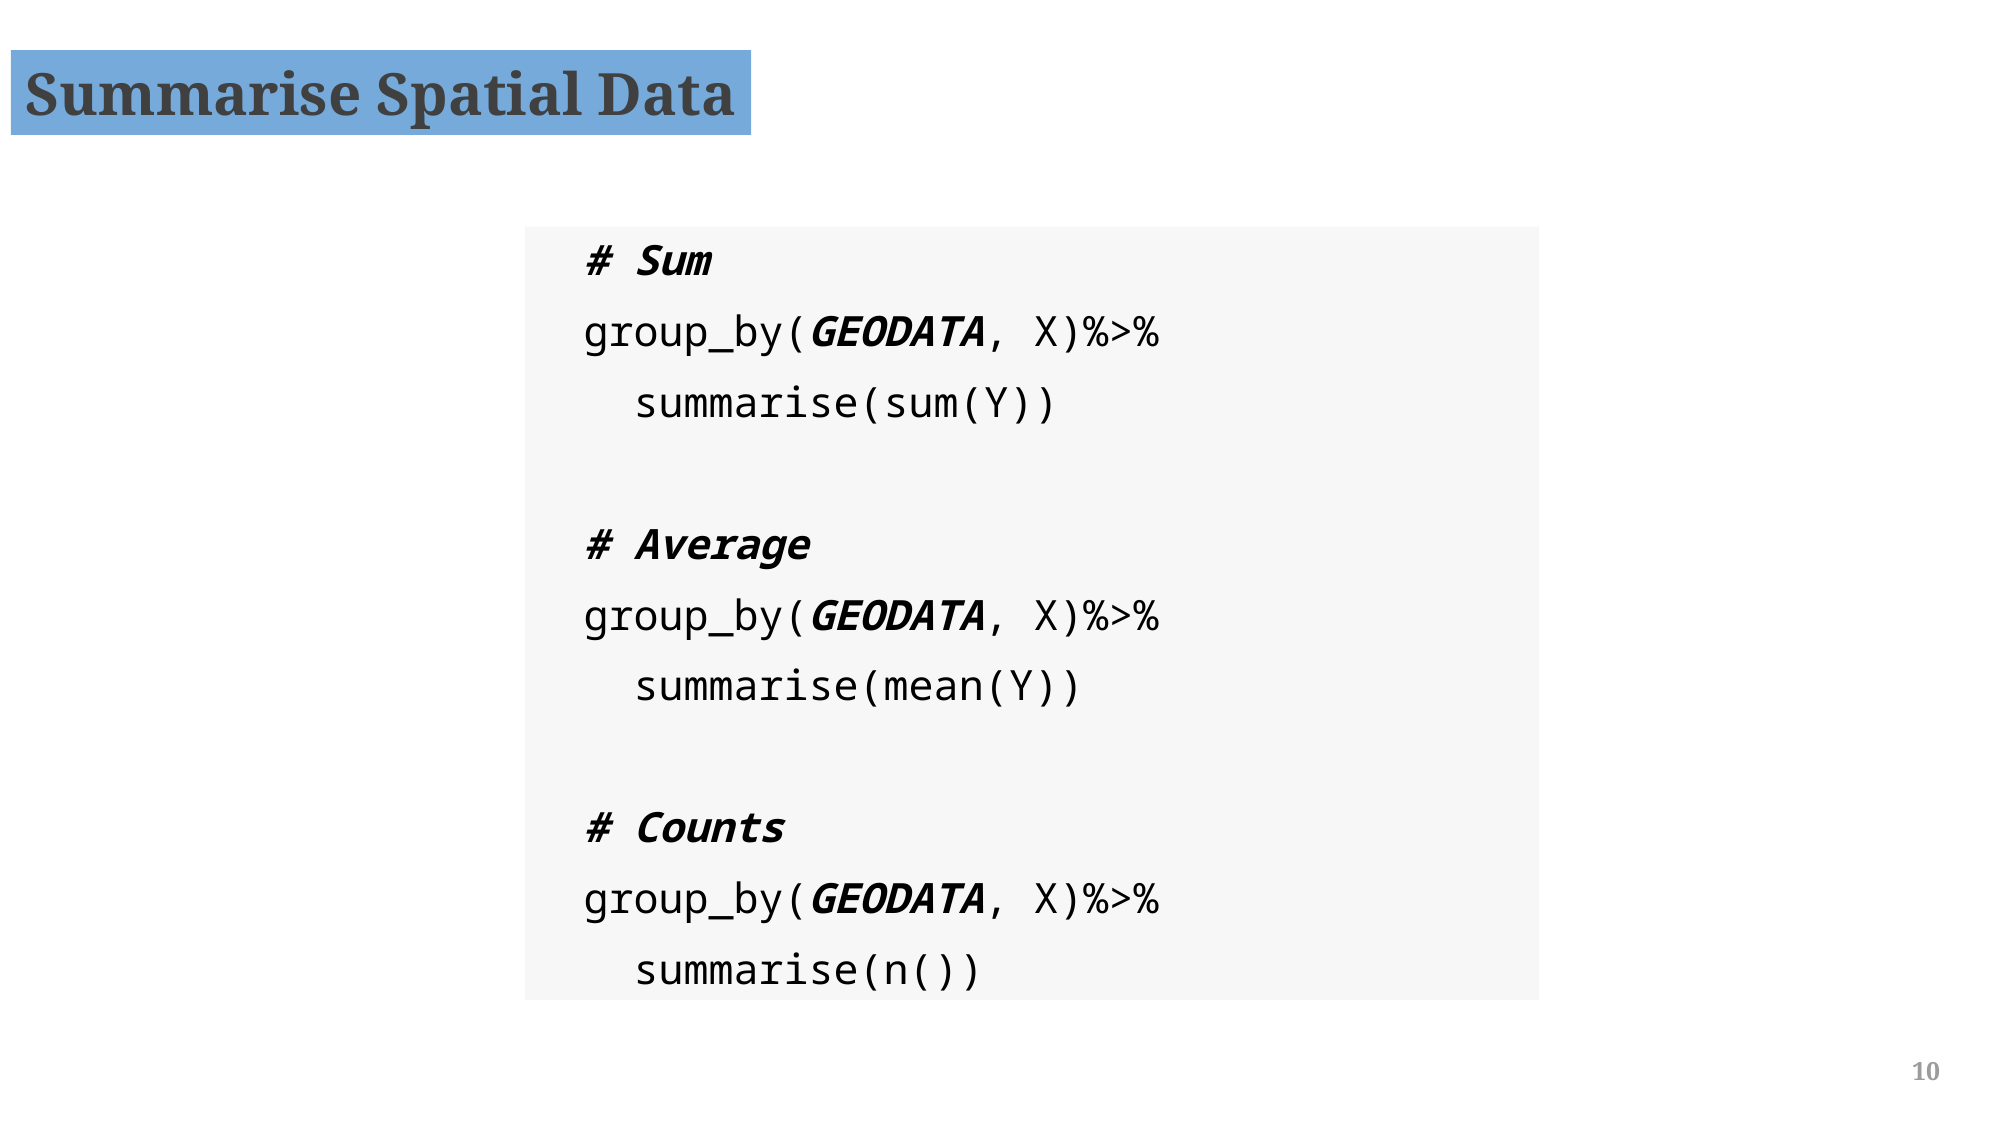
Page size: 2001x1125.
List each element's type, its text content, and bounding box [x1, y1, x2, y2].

slide_number 10 [1505, 1042, 1955, 1103]
text_box Summarise Spatial Data [10, 50, 752, 135]
text_box # Sum group_by(GEODATA, X)%>% summarise(sum(Y)) # Average group_by(GEODATA, X)%>% summarise(mean(Y)) # Counts group_by(GEODATA, X)%>% summarise(n()) [525, 226, 1540, 1000]
